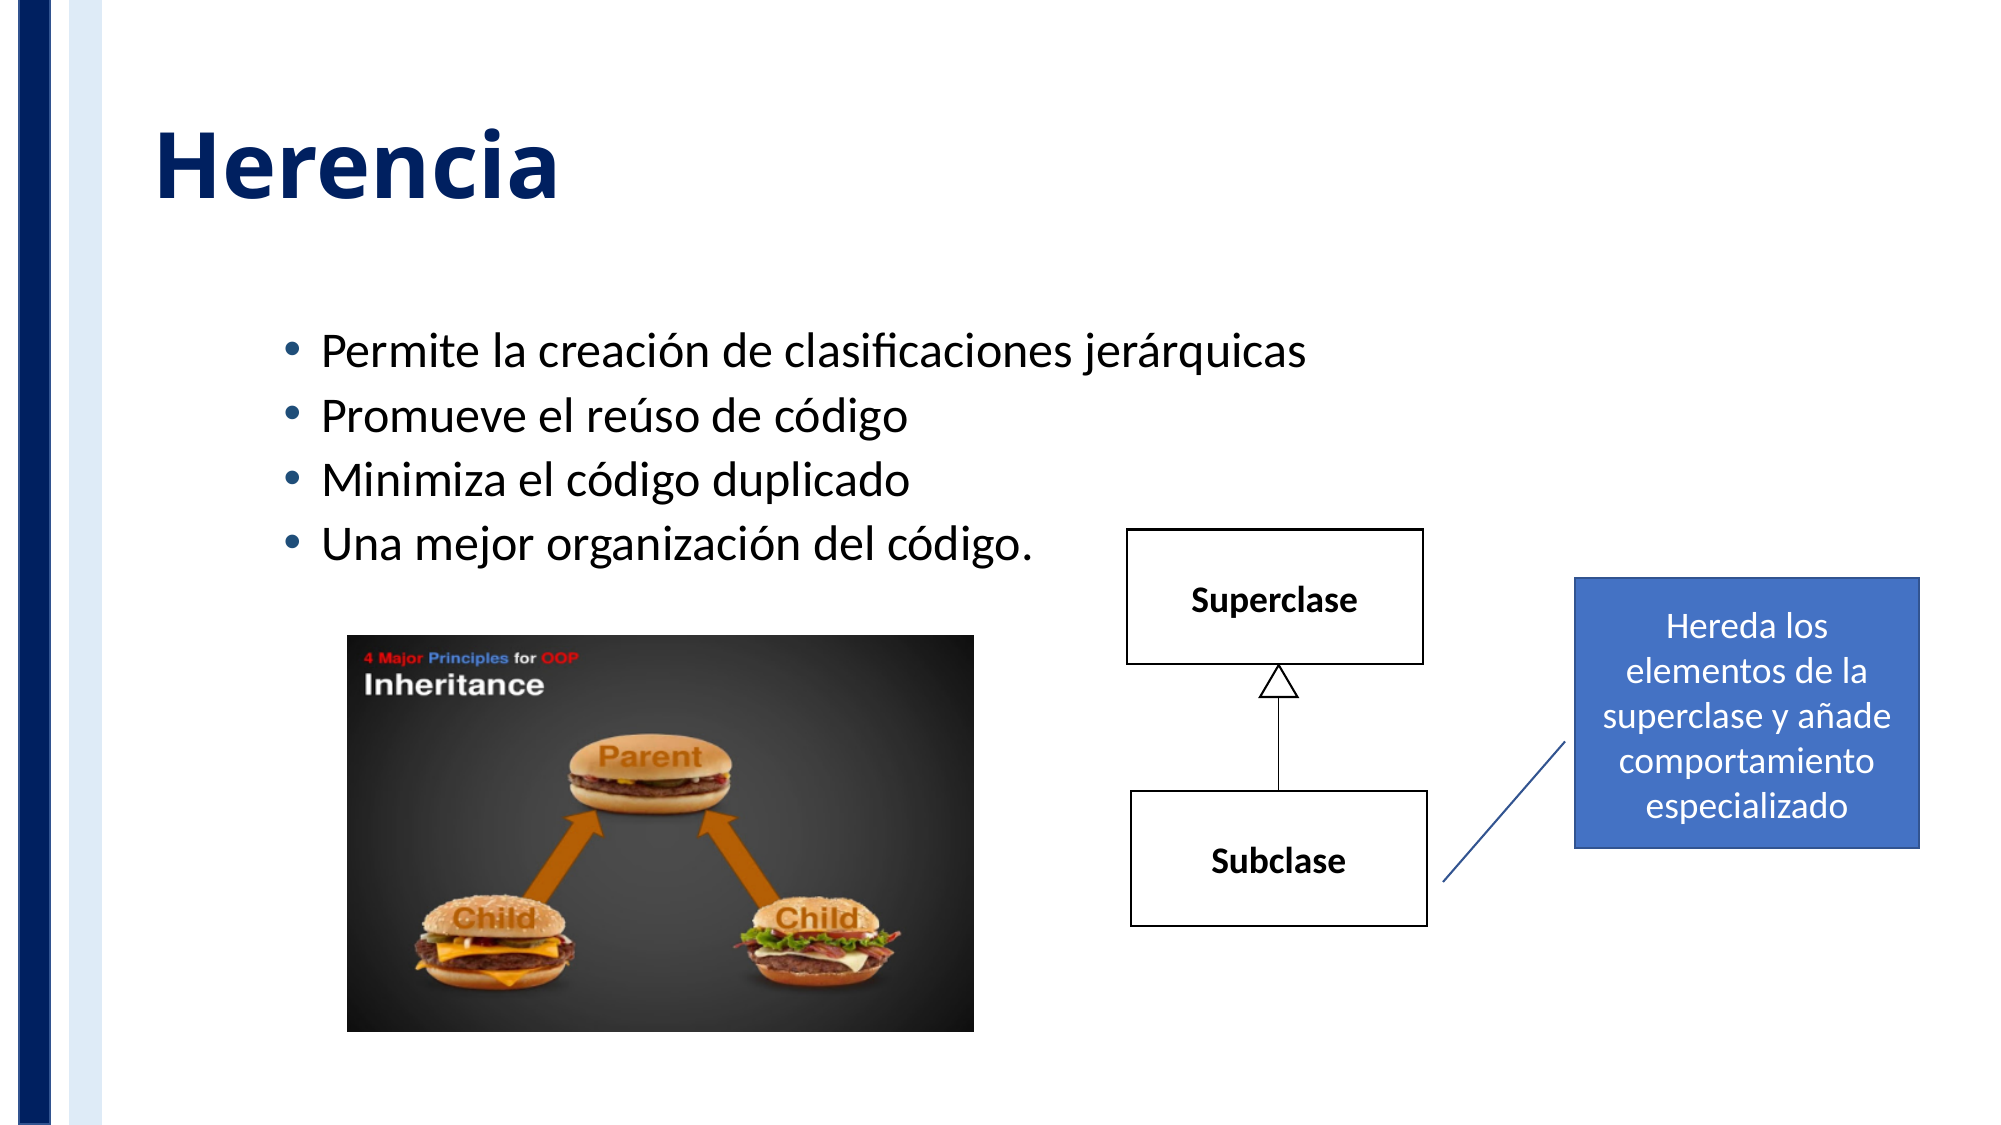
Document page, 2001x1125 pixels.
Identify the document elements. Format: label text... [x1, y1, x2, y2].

picture [347, 635, 974, 1032]
list Permite la creación de clasificaciones jerárquicas Promueve el reúso de código Minimiza el código duplicado Una mejor organización del código. [193, 316, 1797, 954]
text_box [1126, 529, 1427, 926]
text_box Hereda los elementos de la superclase y añade comportamiento especializado [1574, 577, 1920, 849]
text_box Hereda los elementos de la superclase y añade comportamiento especializado [1442, 740, 1566, 883]
title Herencia [137, 59, 1863, 278]
